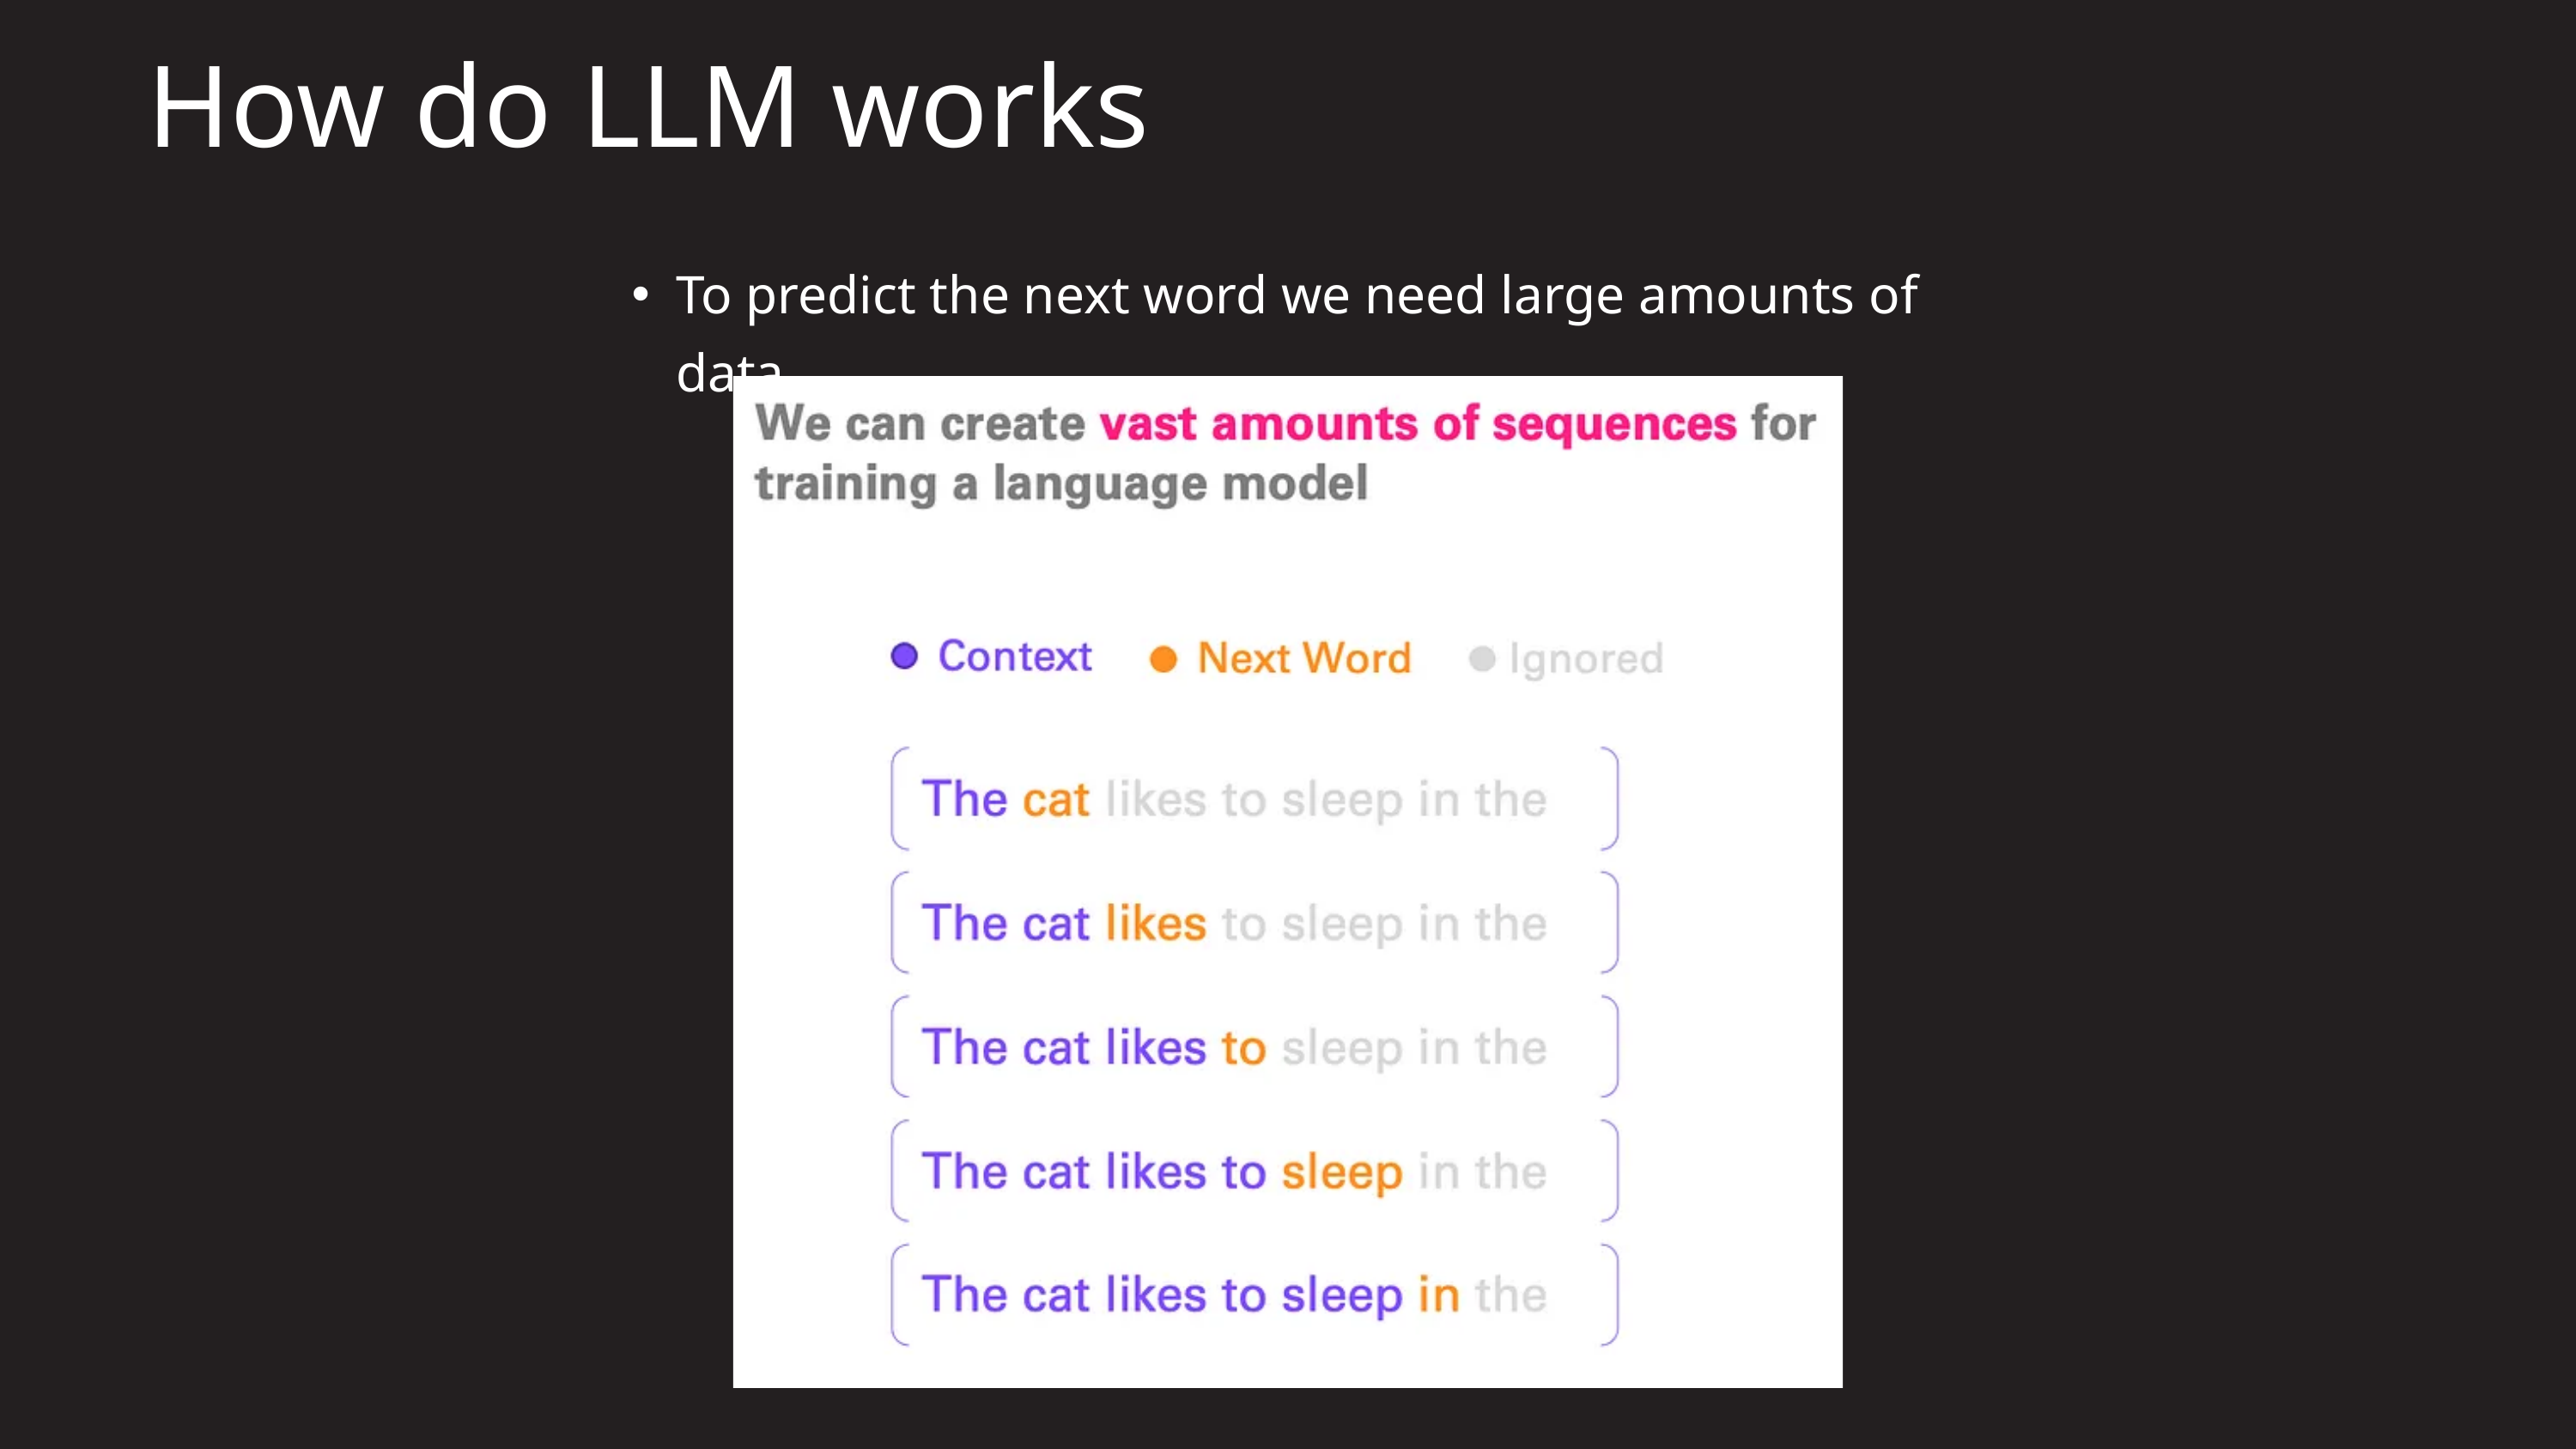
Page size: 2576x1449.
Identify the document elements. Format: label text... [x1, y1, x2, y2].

text_box [732, 403, 1844, 1388]
text_box To predict the next word we need large amounts of data [587, 246, 1989, 403]
text_box How do LLM works [0, 56, 1400, 171]
